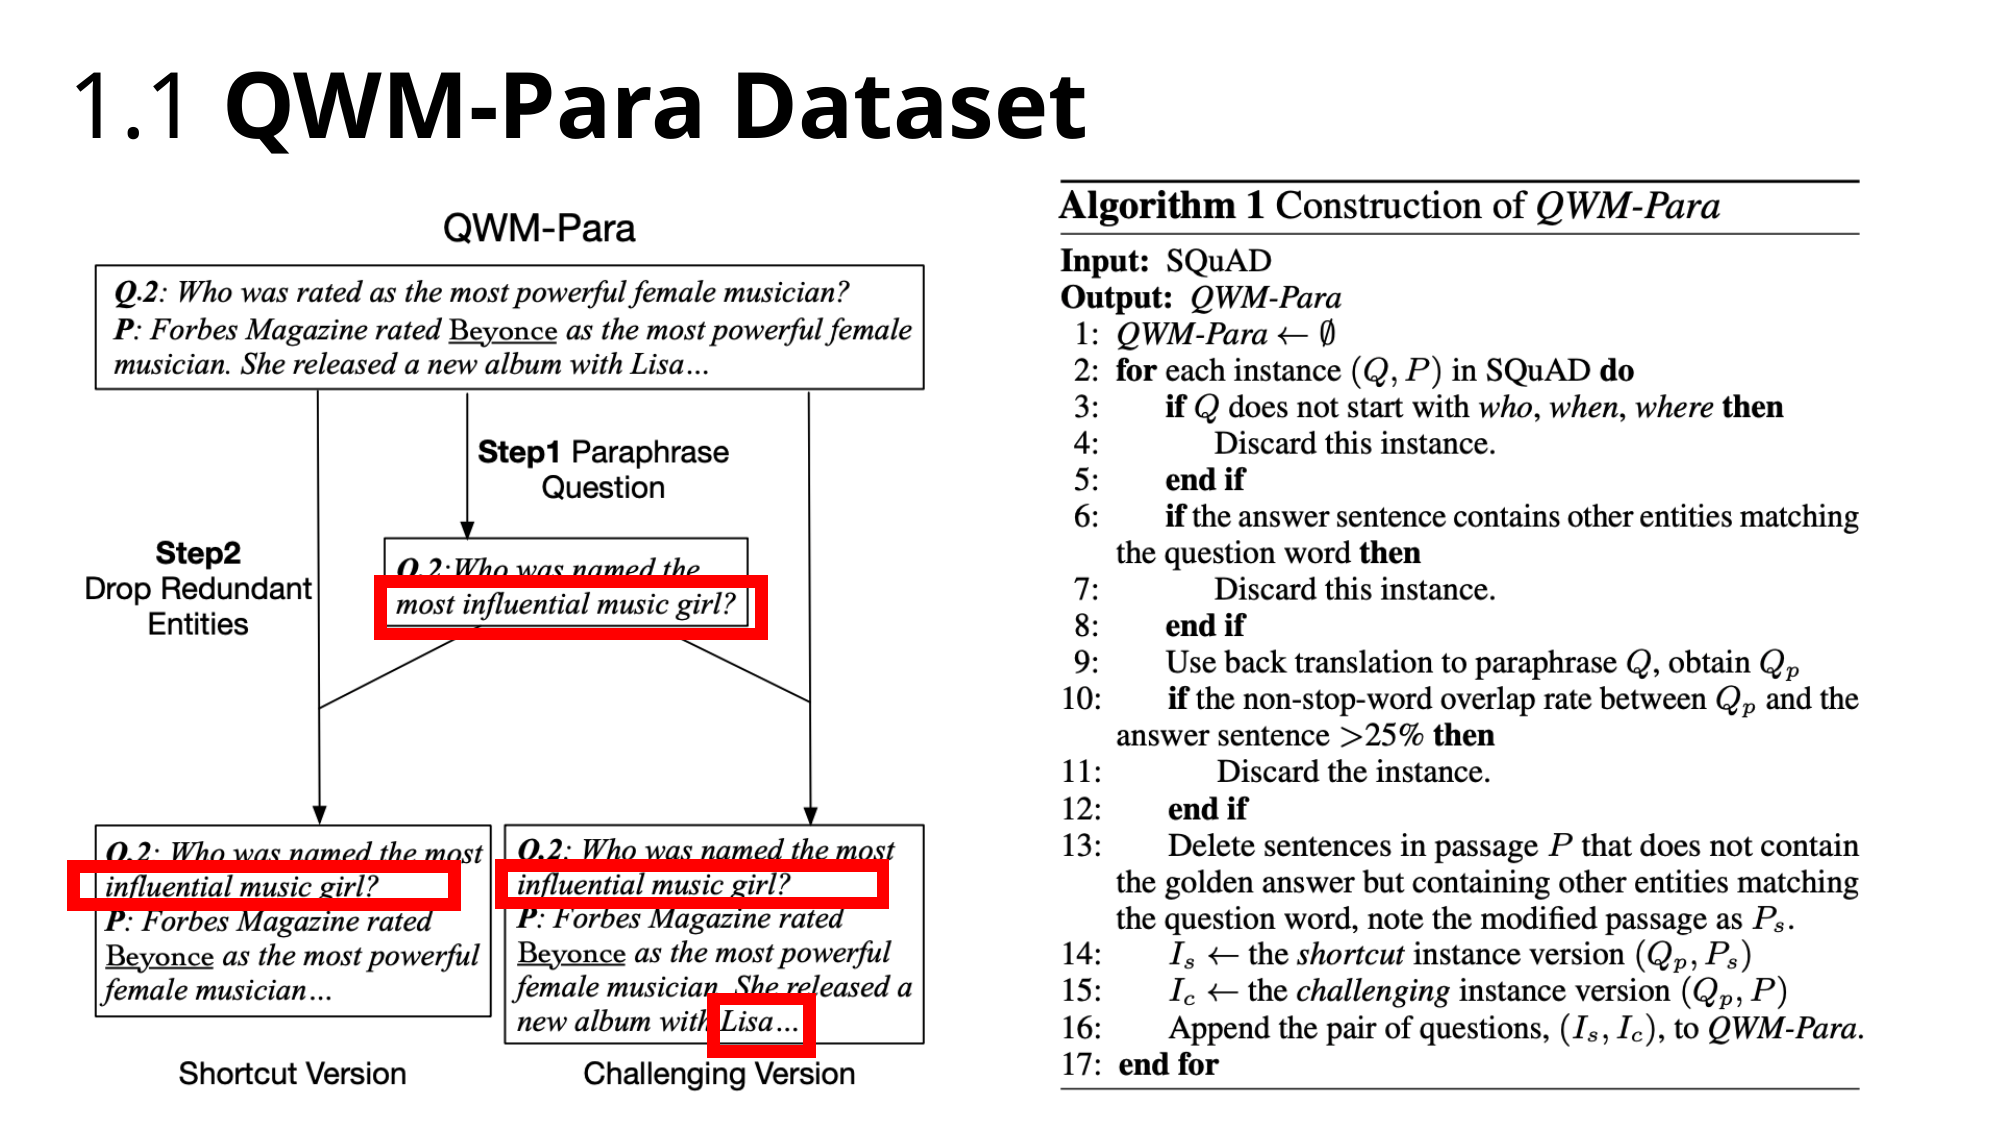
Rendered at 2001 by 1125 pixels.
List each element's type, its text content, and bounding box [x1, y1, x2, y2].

title 1.1 QWM-Para Dataset [53, 0, 1779, 218]
picture [53, 209, 952, 1104]
picture [1048, 165, 1886, 1104]
